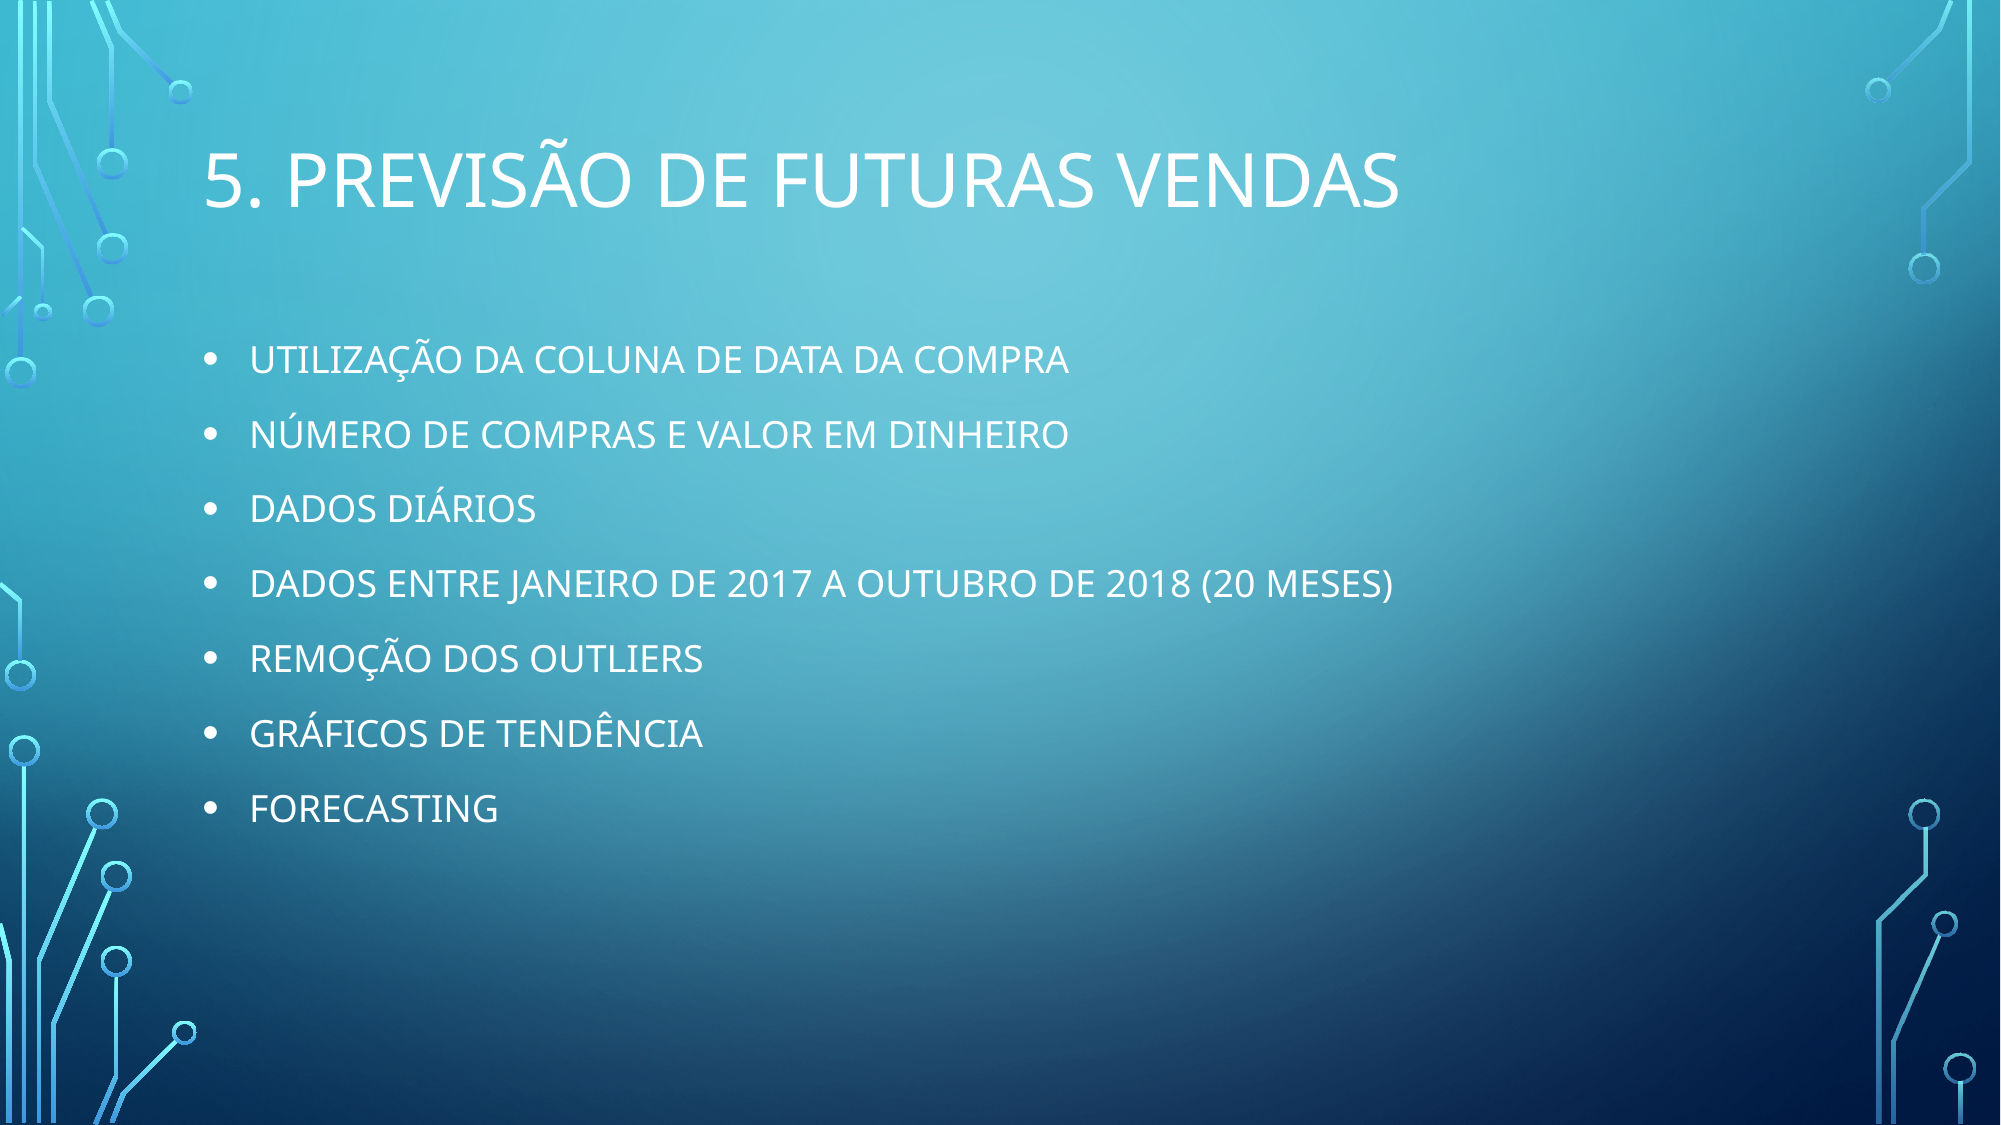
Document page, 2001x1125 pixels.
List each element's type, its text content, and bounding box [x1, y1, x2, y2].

list Utilização DA COLUNA DE DATA DA COMPRA Número de compras e valor em dinheiro Dados diários dados entre janeiro de 2017 a outubro de 2018 (20 meses) Remoção dos outliers Gráficos de tendência Forecasting [187, 319, 1813, 952]
title 5. Previsão de futuras vendas [187, 67, 1813, 232]
